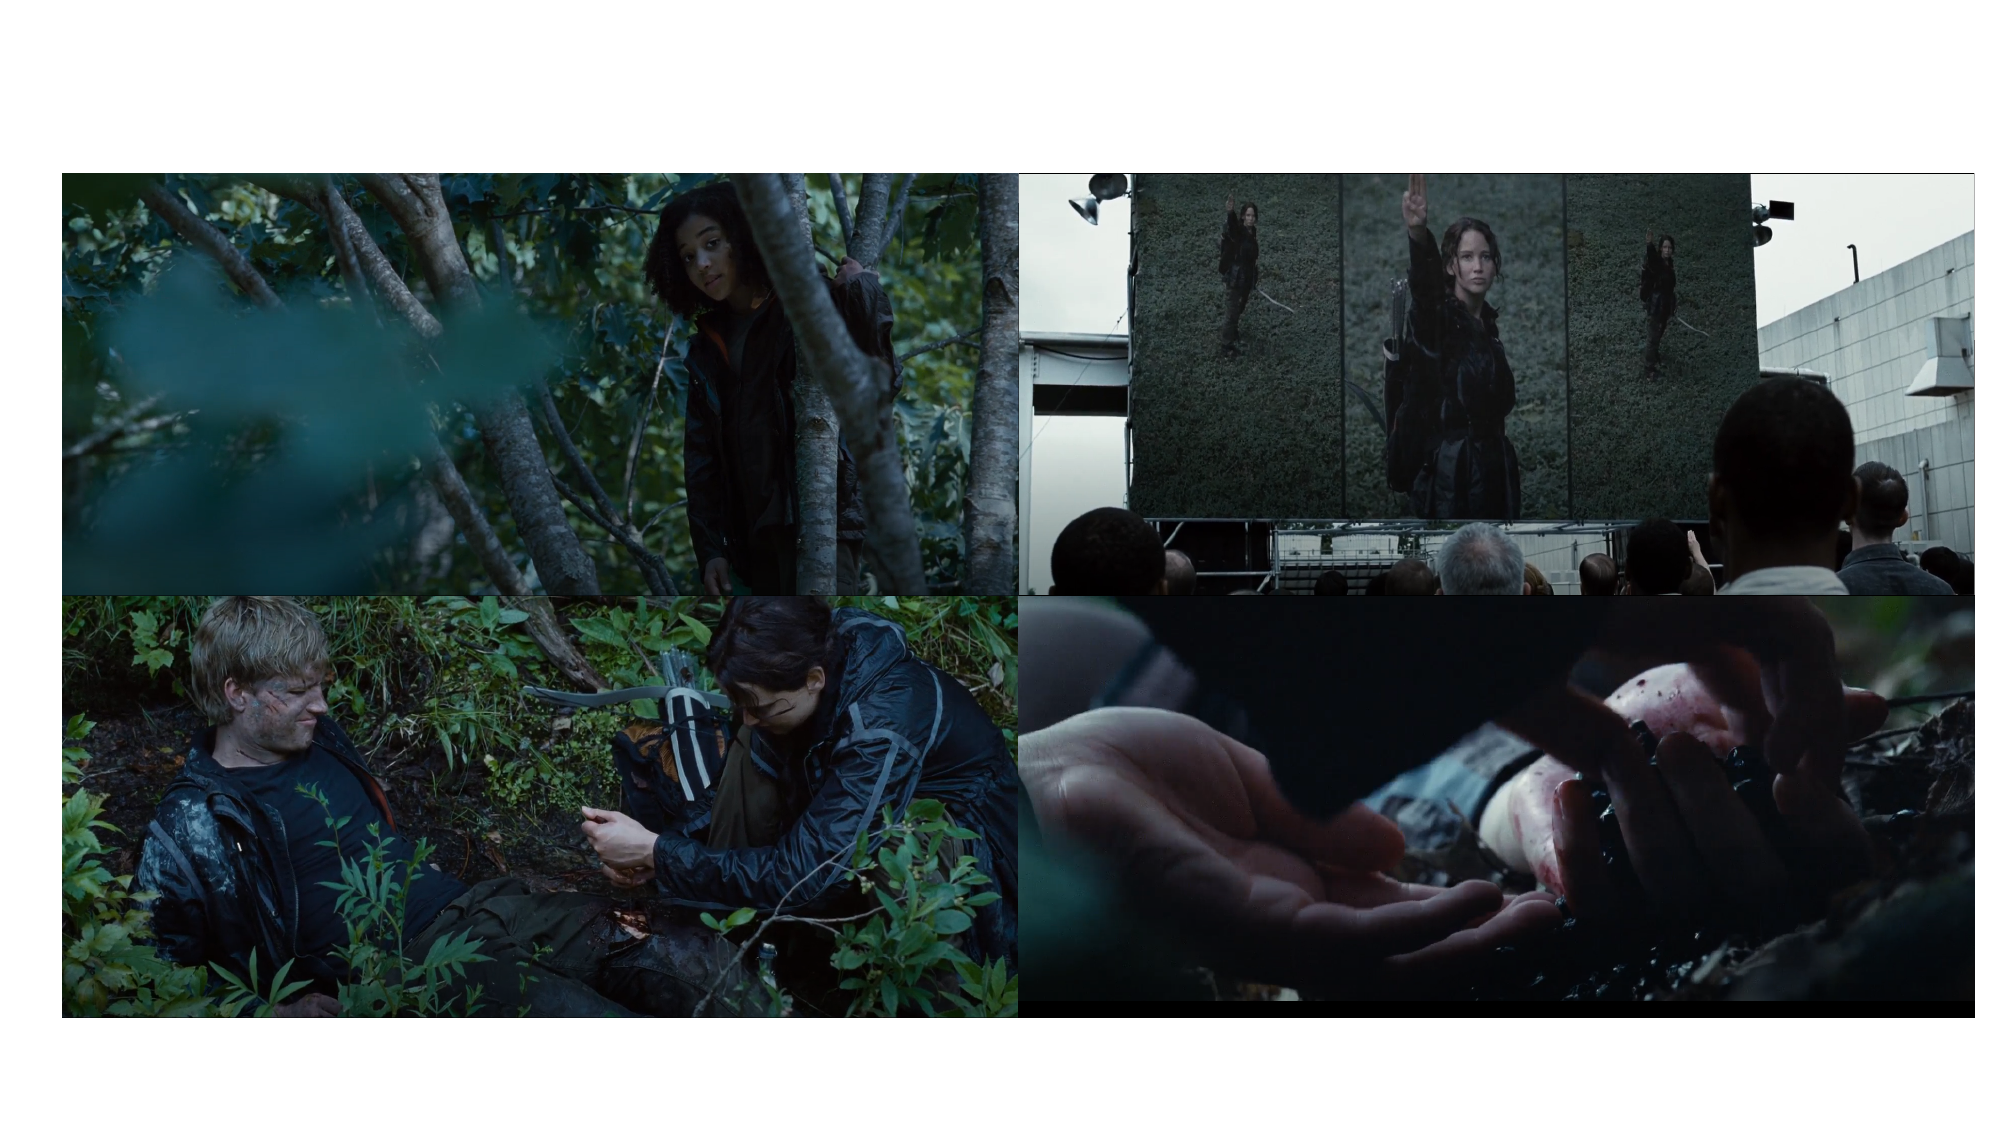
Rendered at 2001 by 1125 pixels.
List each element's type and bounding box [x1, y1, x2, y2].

picture [62, 173, 1975, 1018]
